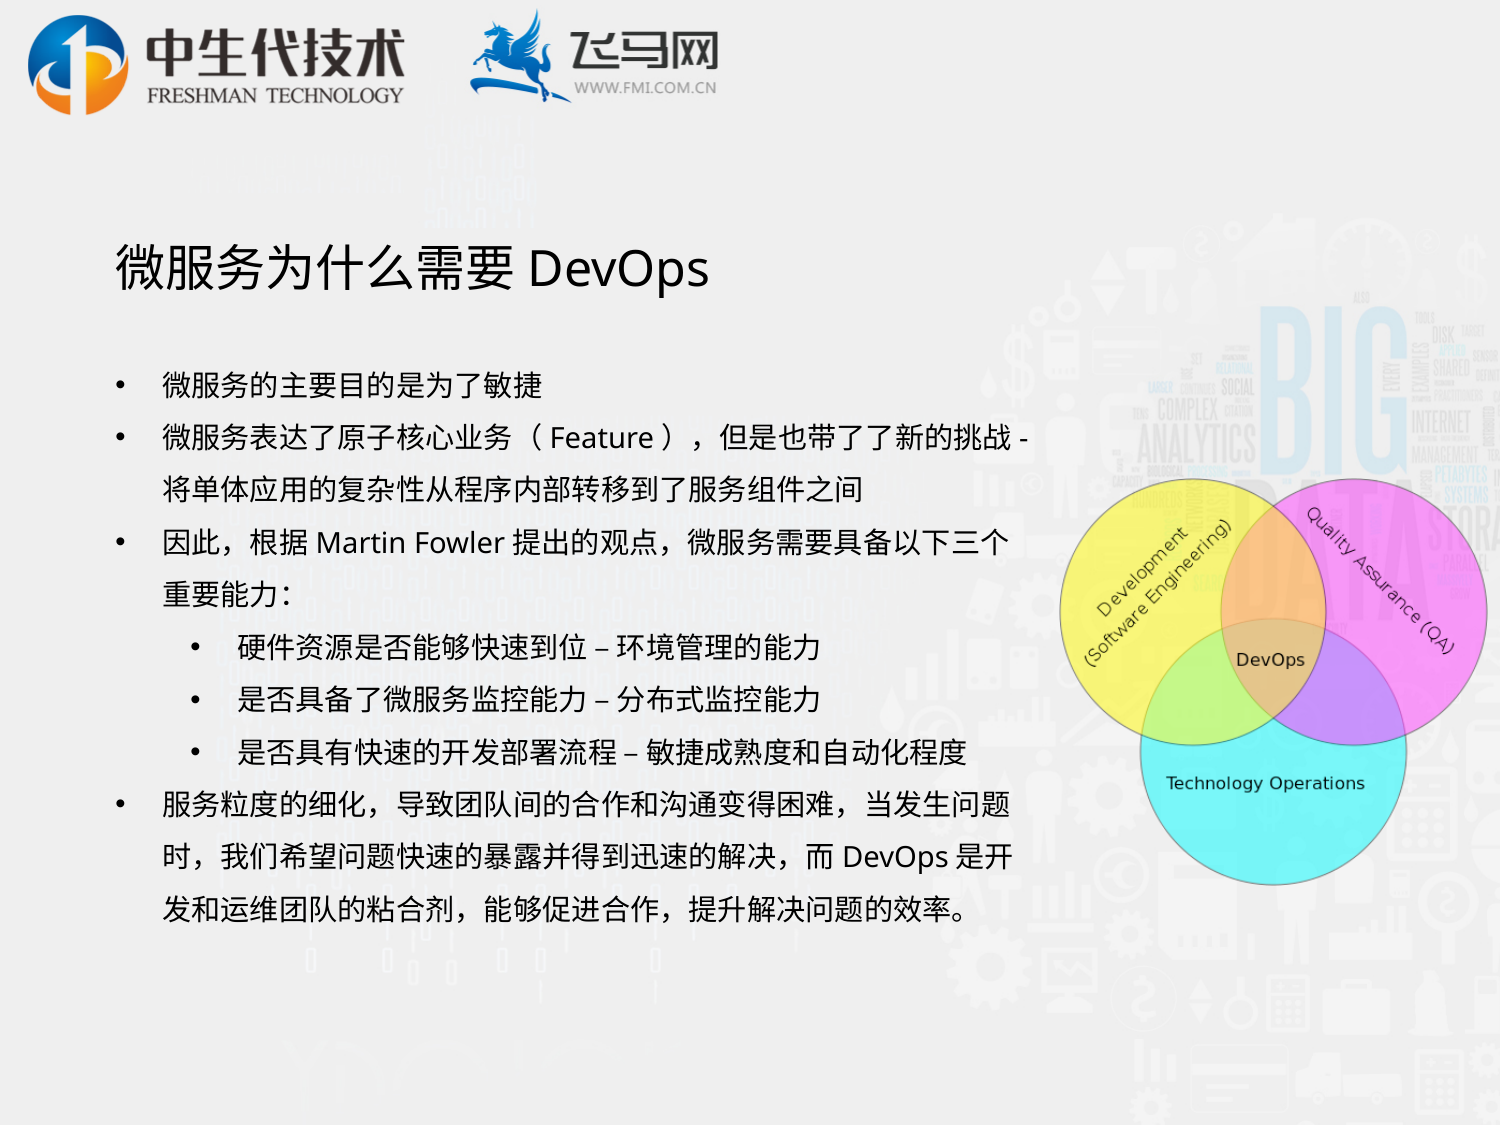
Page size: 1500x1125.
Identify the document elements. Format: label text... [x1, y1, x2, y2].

picture [0, 0, 1500, 1125]
title 微服务为什么需要DevOps [100, 235, 1395, 305]
text_box 微服务的主要目的是为了敏捷 微服务表达了原子核心业务（Feature），但是也带了了新的挑战-将单体应用的复杂性从程序内部转移到了服务组件之间 因此，根据Martin Fowler提出的观点，微服务需要具备以下三个重要能力： 硬件资源是否能够快速到位 – 环境管理的能力 是否具备了微服务监控能力 – 分布式监控能力 是否具有快速的开发部署流程 – 敏捷成熟度和自动化程度 服务粒度的细化，导致团队间的合作和沟通变得困难，当发生问题时，我们希望问题快速的暴露并得到迅速的解决，而DevOps是开发和运维团队的粘合剂，能够促进合作，提升解决问题的效率。 [100, 341, 1049, 986]
